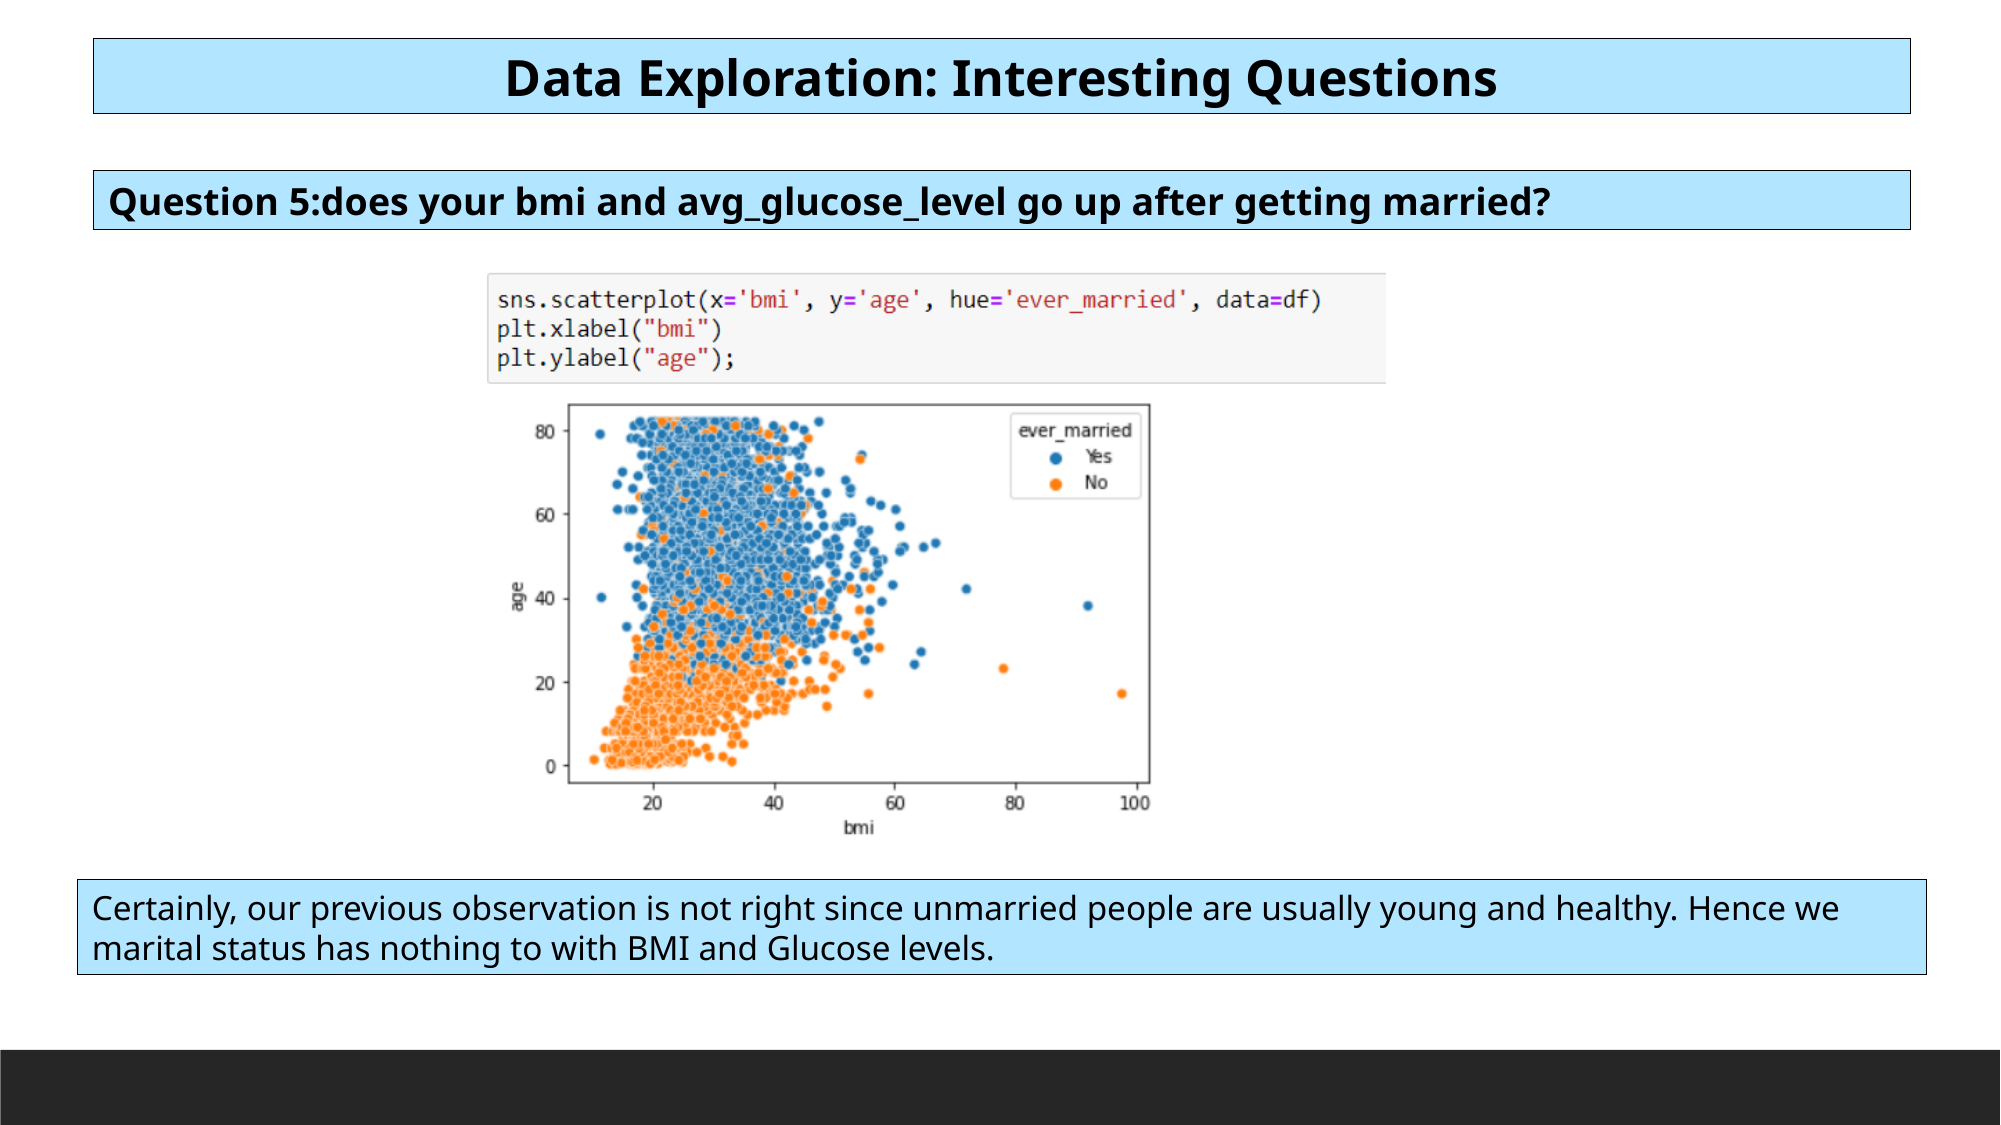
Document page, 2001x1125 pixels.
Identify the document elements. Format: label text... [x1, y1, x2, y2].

picture [478, 268, 1386, 862]
text_box Question 5:does your bmi and avg_glucose_level go up after getting married? [93, 170, 1911, 230]
text_box Data Exploration: Interesting Questions [93, 38, 1911, 114]
text_box Certainly, our previous observation is not right since unmarried people are usually young and healthy. Hence we marital status has nothing to with BMI and Glucose levels. [77, 879, 1927, 975]
